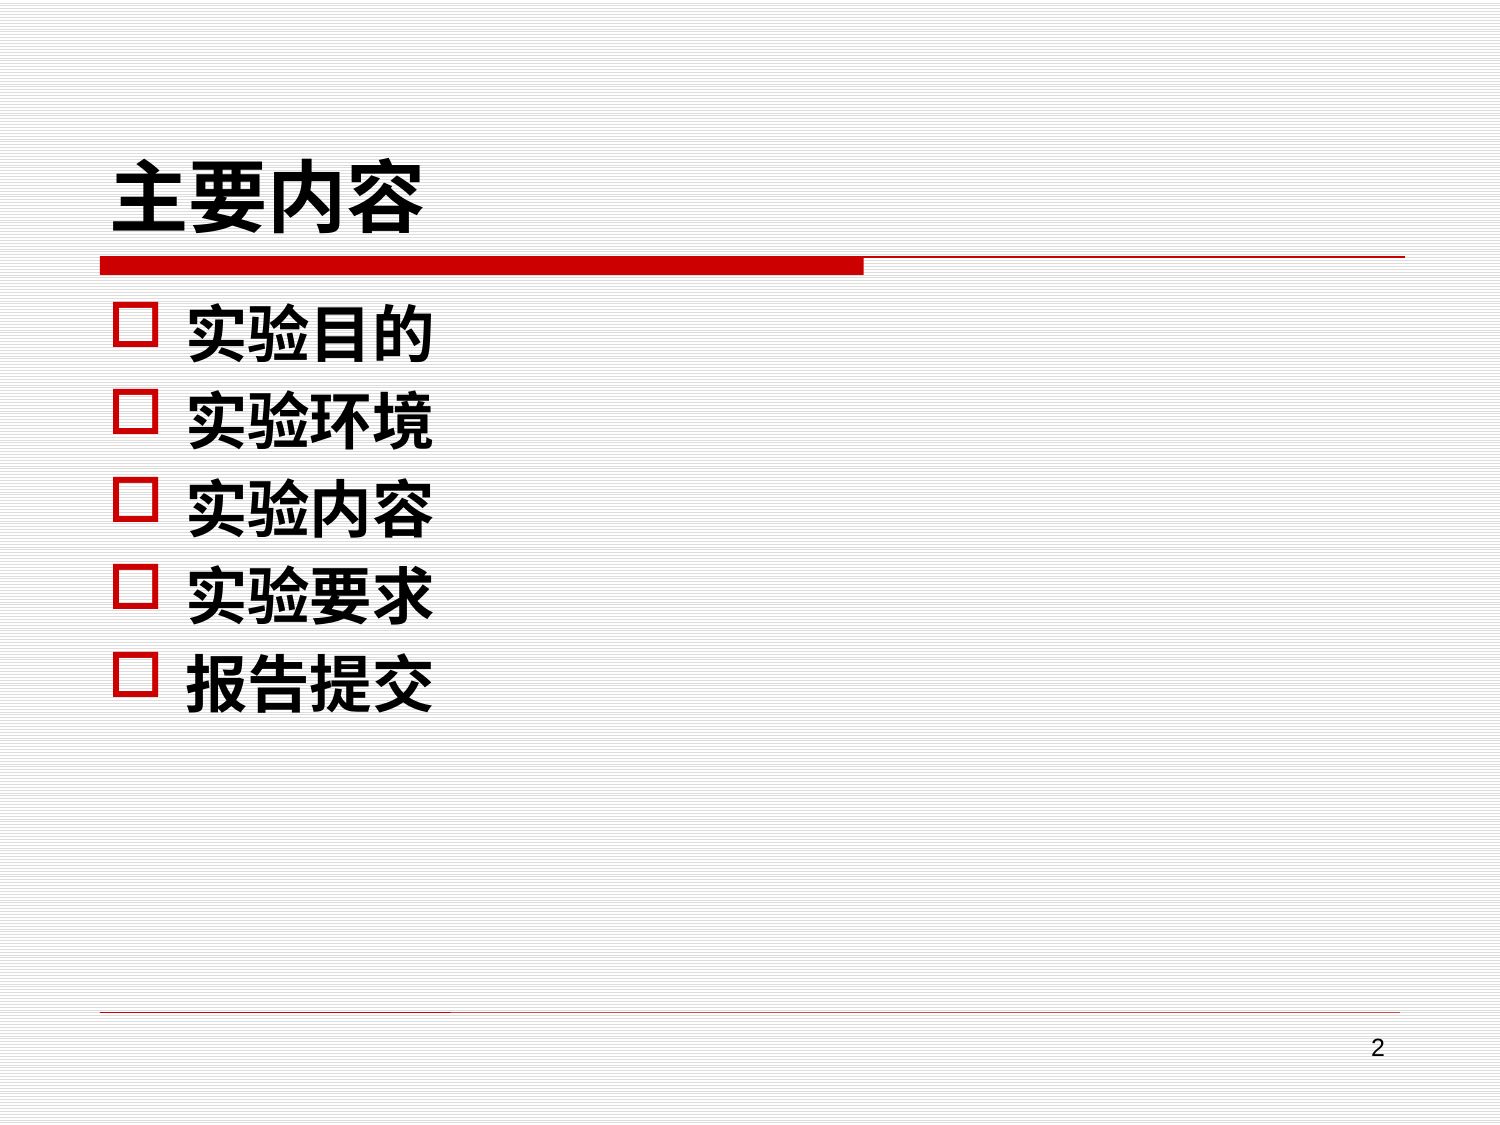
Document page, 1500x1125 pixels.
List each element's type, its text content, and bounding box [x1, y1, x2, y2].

title 主要内容 [93, 49, 1407, 250]
slide_number 2 [1074, 1024, 1401, 1103]
list 实验目的 实验环境 实验内容 实验要求 报告提交 [92, 287, 1406, 988]
